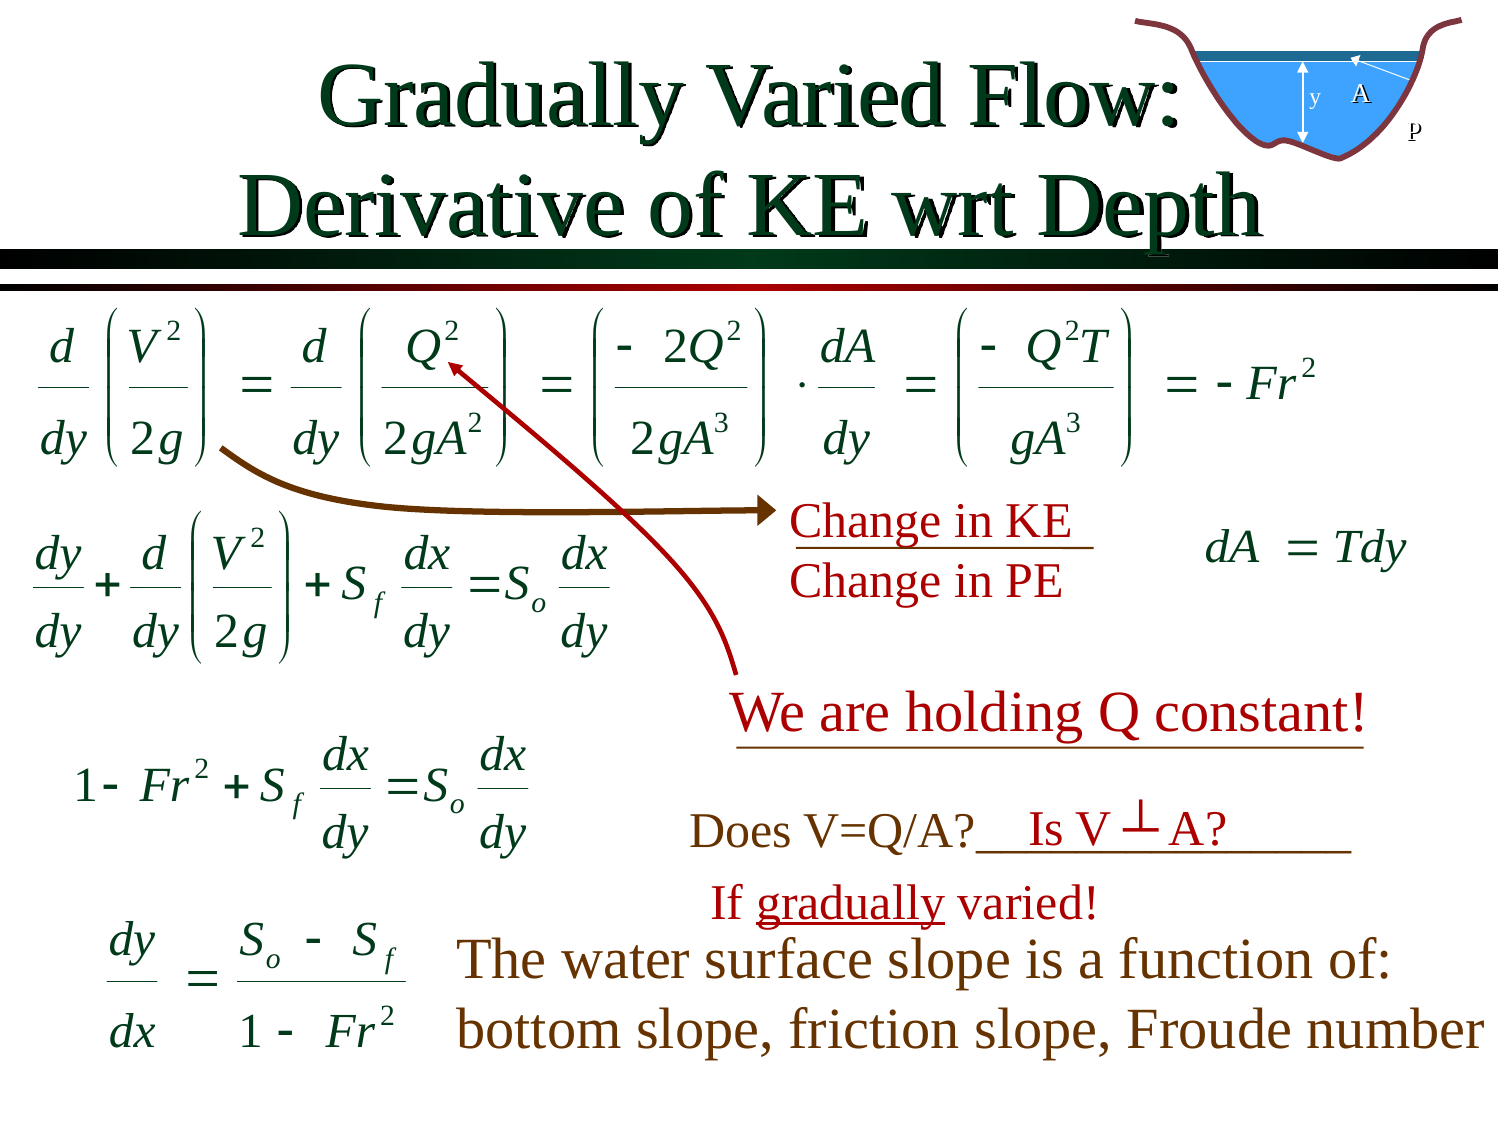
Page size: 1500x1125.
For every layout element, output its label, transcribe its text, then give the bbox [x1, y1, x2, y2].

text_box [75, 726, 534, 865]
text_box Does V=Q/A?_______________ [674, 789, 1013, 865]
text_box The water surface slope is a function of: bottom slope, friction slope, Froude number [441, 912, 1500, 1068]
text_box Change in KE Change in PE [774, 480, 1088, 616]
text_box If gradually varied! [695, 861, 1115, 937]
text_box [102, 913, 411, 1055]
picture [1131, 0, 1500, 163]
text_box Is V ┴ A? [1013, 787, 1243, 863]
text_box [600, 490, 777, 521]
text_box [1200, 524, 1412, 579]
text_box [34, 303, 1320, 472]
title Gradually Varied Flow: Derivative of KE wrt Depth [112, 49, 1388, 238]
text_box We are holding Q constant! [714, 666, 1384, 751]
text_box [556, 480, 737, 675]
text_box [28, 505, 614, 670]
text_box [272, 480, 577, 504]
text_box Does V=Q/A?_______________ [1115, 789, 1367, 865]
